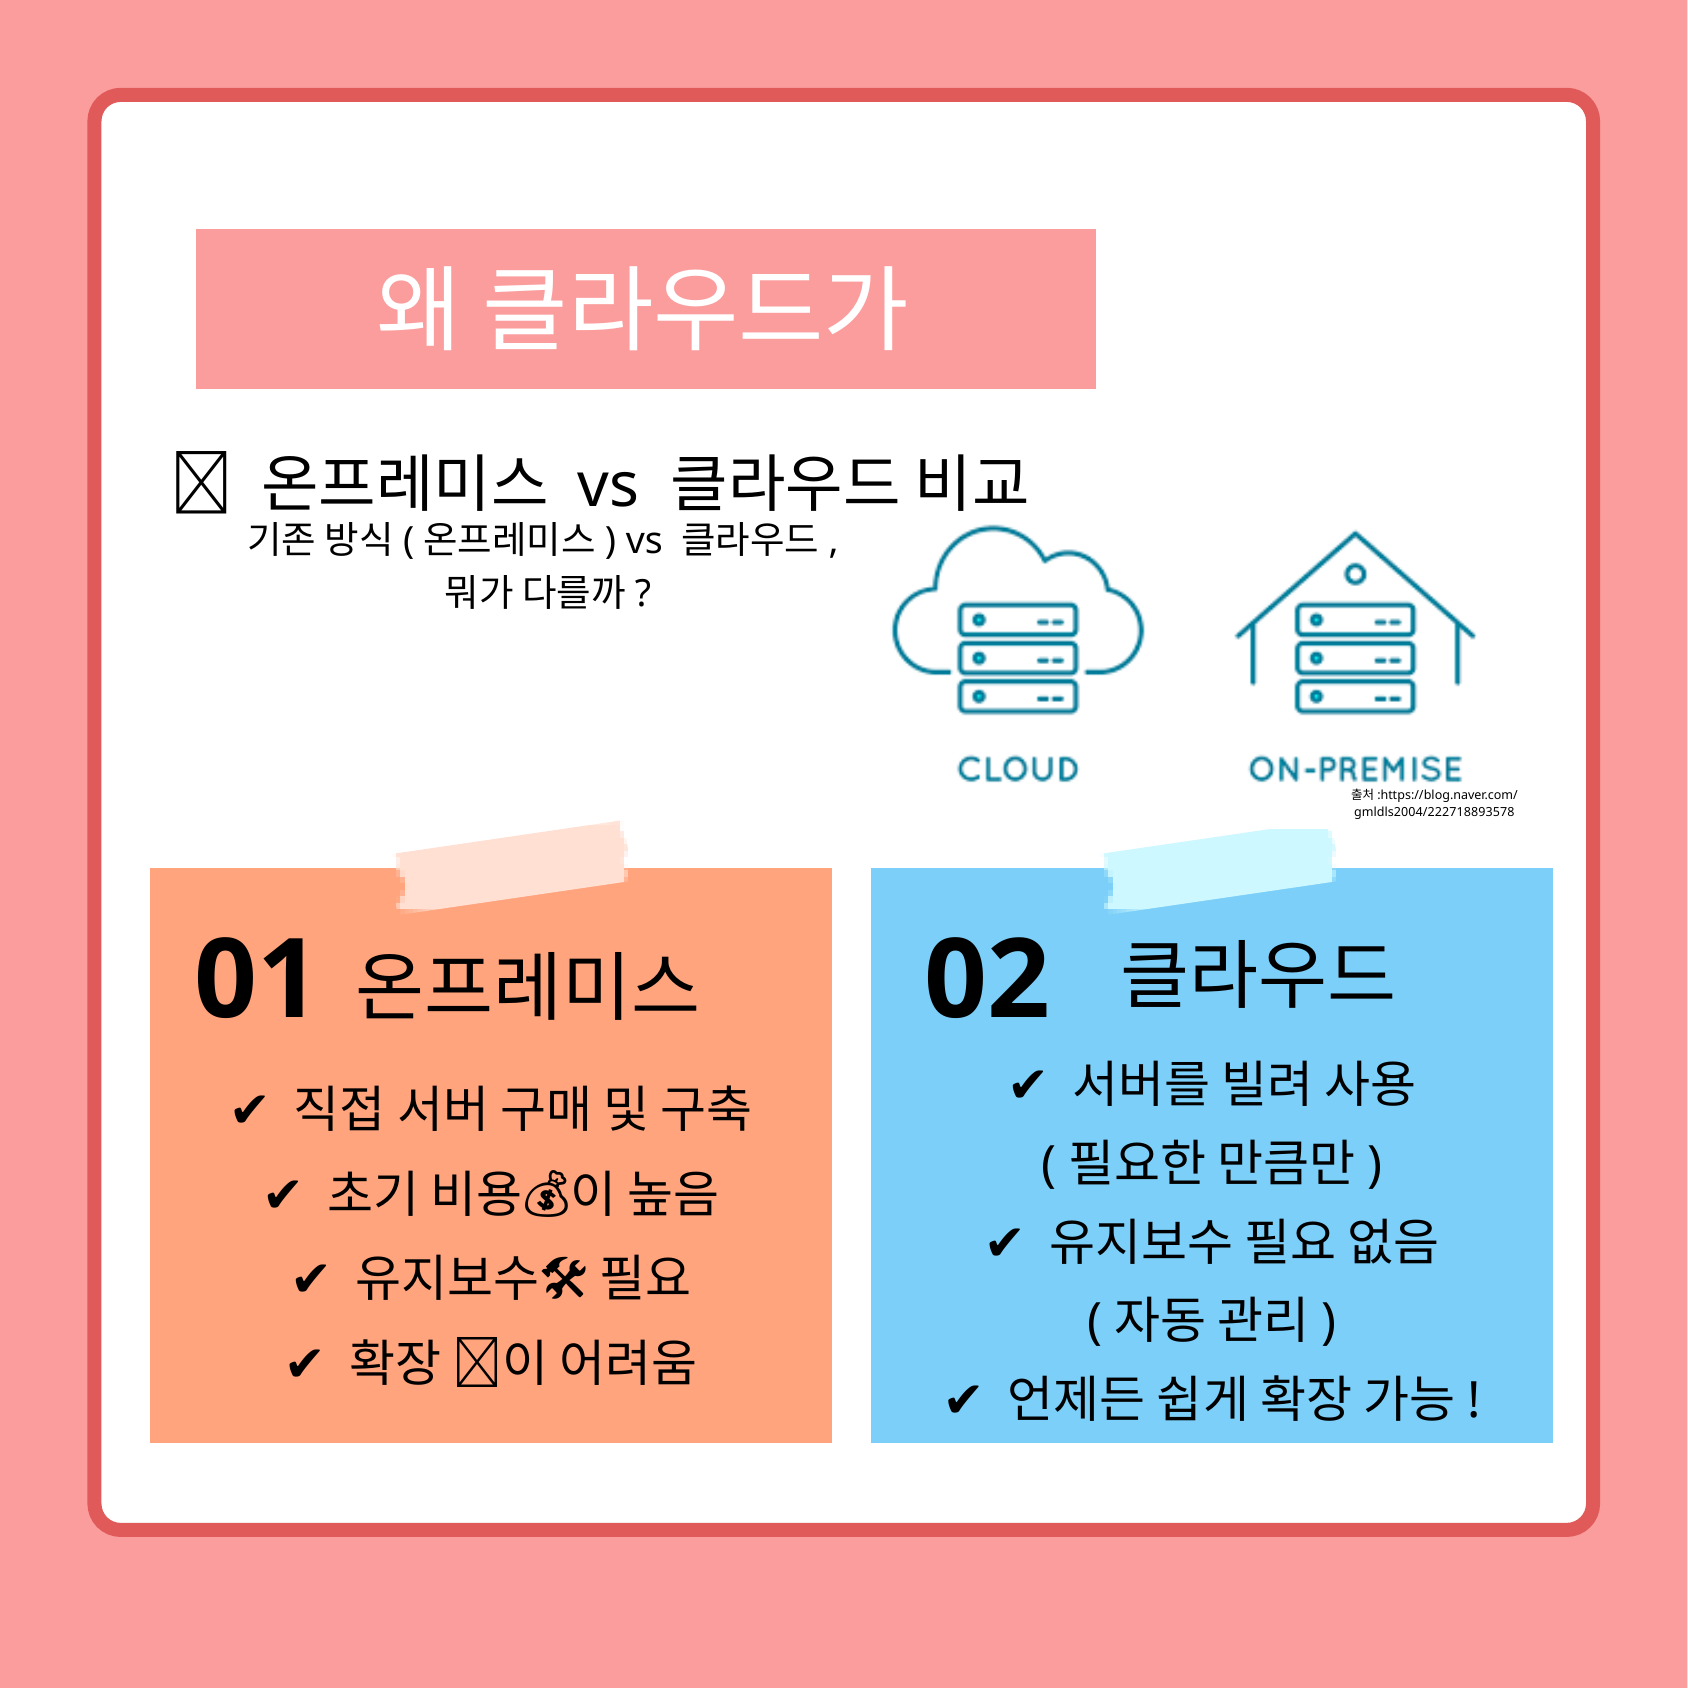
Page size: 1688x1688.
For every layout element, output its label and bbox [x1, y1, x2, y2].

text_box [94, 94, 1594, 1531]
text_box [195, 228, 1097, 390]
text_box [870, 867, 1554, 1443]
text_box [149, 867, 833, 1443]
